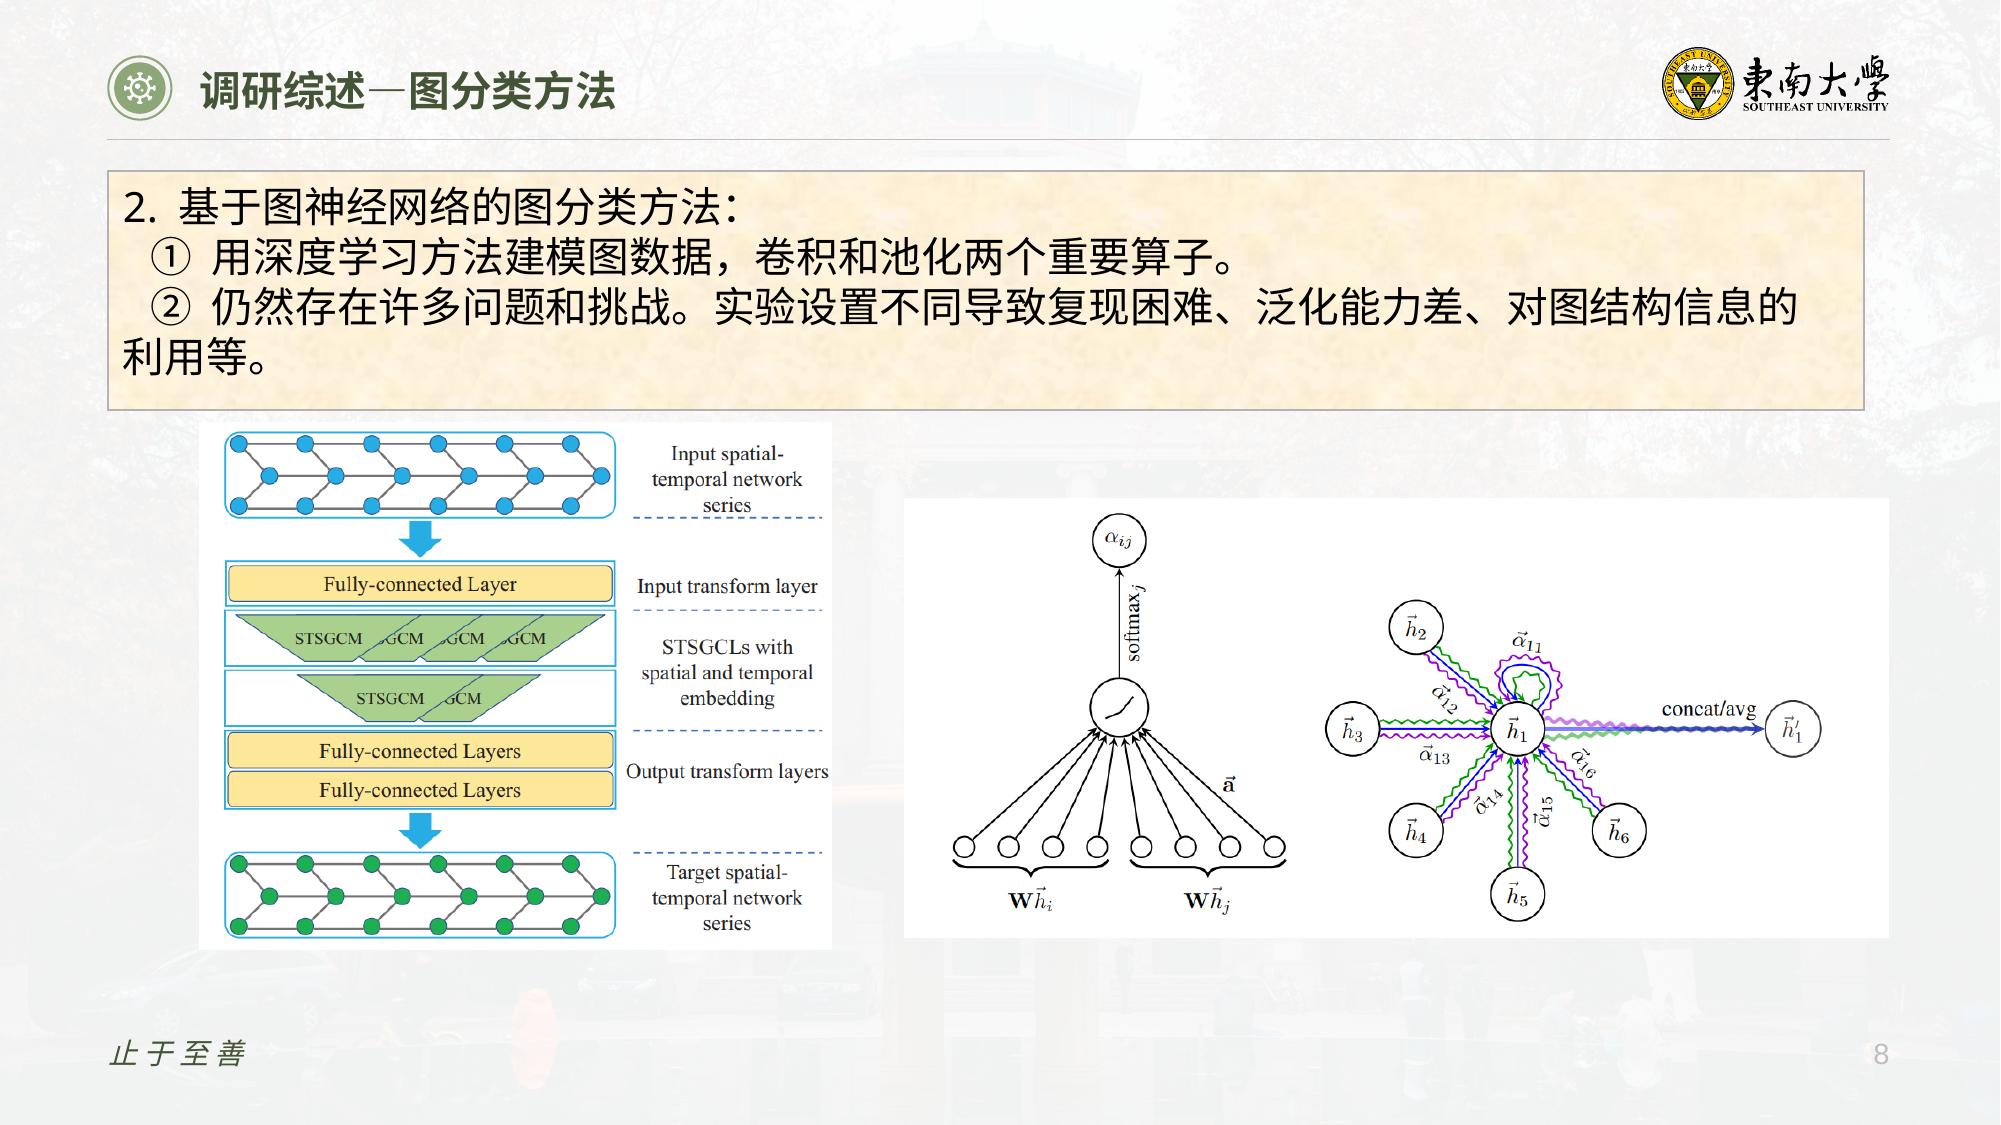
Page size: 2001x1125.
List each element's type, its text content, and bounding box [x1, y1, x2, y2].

slide_number 止于至善 [108, 1022, 657, 1083]
picture [199, 422, 832, 950]
text_box 2. 基于图神经网络的图分类方法： ① 用深度学习方法建模图数据，卷积和池化两个重要算子。 ② 仍然存在许多问题和挑战。实验设置不同导致复现困难、泛化能力差、对图结构信息的利用等。 [108, 172, 1852, 388]
picture [1662, 47, 1889, 120]
list 调研综述—图分类方法 [199, 56, 1663, 123]
text_box [108, 170, 1865, 411]
picture [904, 498, 1889, 938]
slide_number 8 [1439, 1022, 1890, 1083]
